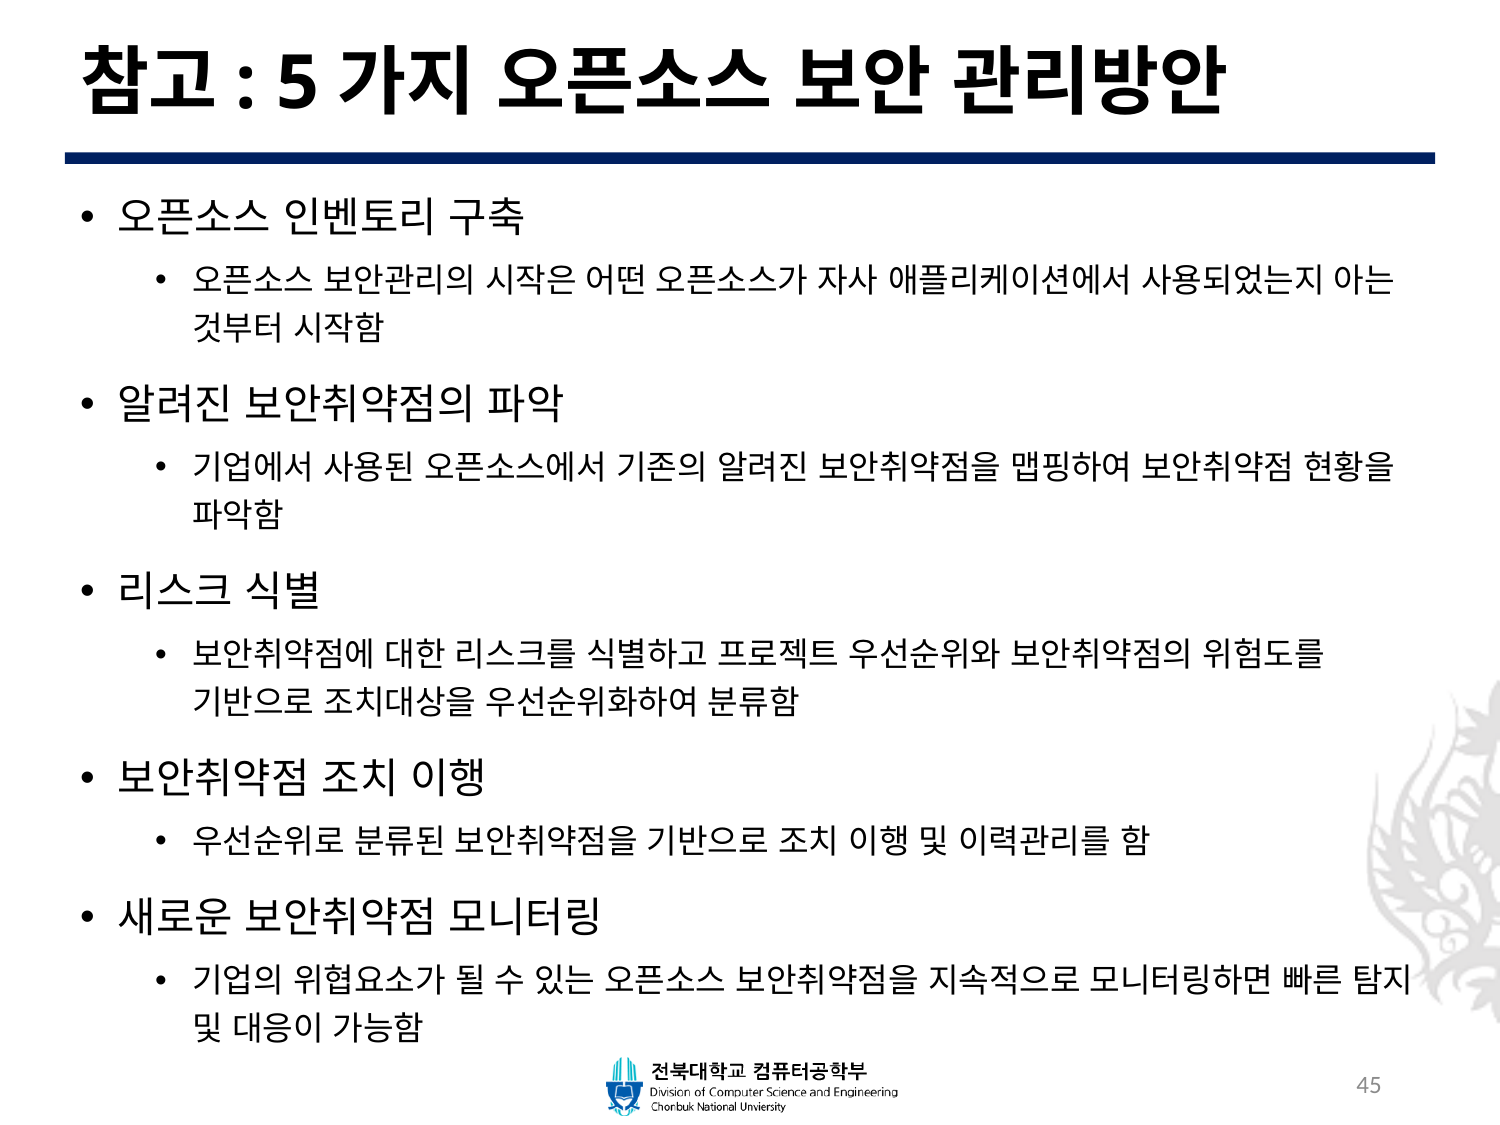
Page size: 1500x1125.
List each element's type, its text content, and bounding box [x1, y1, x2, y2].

picture [600, 1057, 900, 1116]
list 오픈소스 인벤토리 구축 오픈소스 보안관리의 시작은 어떤 오픈소스가 자사 애플리케이션에서 사용되었는지 아는 것부터 시작함 알려진 보안취약점의 파악 기업에서 사용된 오픈소스에서 기존의 알려진 보안취약점을 맵핑하여 보안취약점 현황을 파악함 리스크 식별 보안취약점에 대한 리스크를 식별하고 프로젝트 우선순위와 보안취약점의 위험도를 기반으로 조치대상을 우선순위화하여 분류함 보안취약점 조치 이행 우선순위로 분류된 보안취약점을 기반으로 조치 이행 및 이력관리를 함 새로운 보안취약점 모니터링 기업의 위협요소가 될 수 있는 오픈소스 보안취약점을 지속적으로 모니터링하면 빠른 탐지 및 대응이 가능함 [64, 173, 1436, 1039]
title 참고: 5가지 오픈소스 보안 관리방안 [64, 26, 1436, 143]
slide_number 45 [1059, 1057, 1397, 1111]
